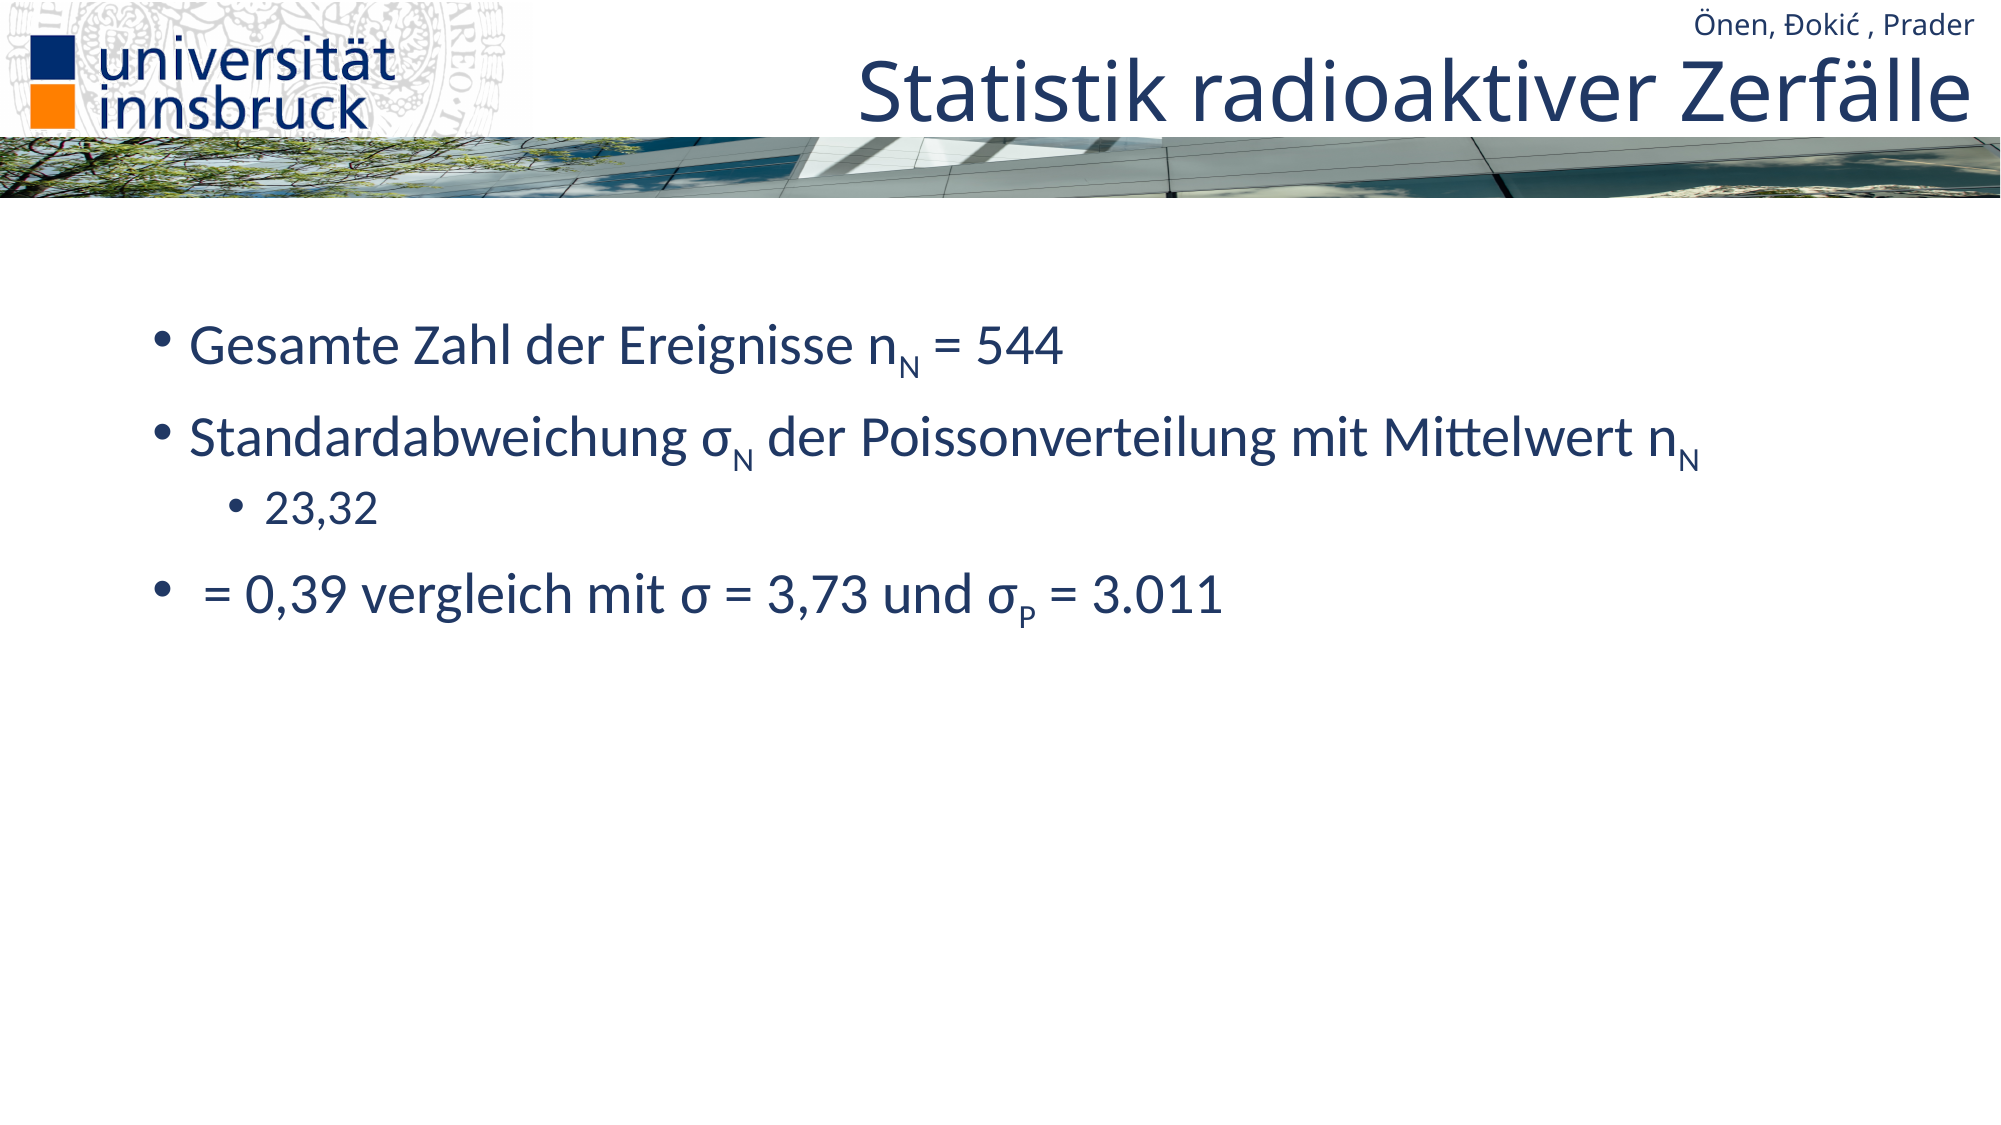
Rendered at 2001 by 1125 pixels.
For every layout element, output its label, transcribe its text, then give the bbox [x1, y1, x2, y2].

picture [0, 24, 2001, 198]
title Statistik radioaktiver Zerfälle [632, 40, 1990, 150]
